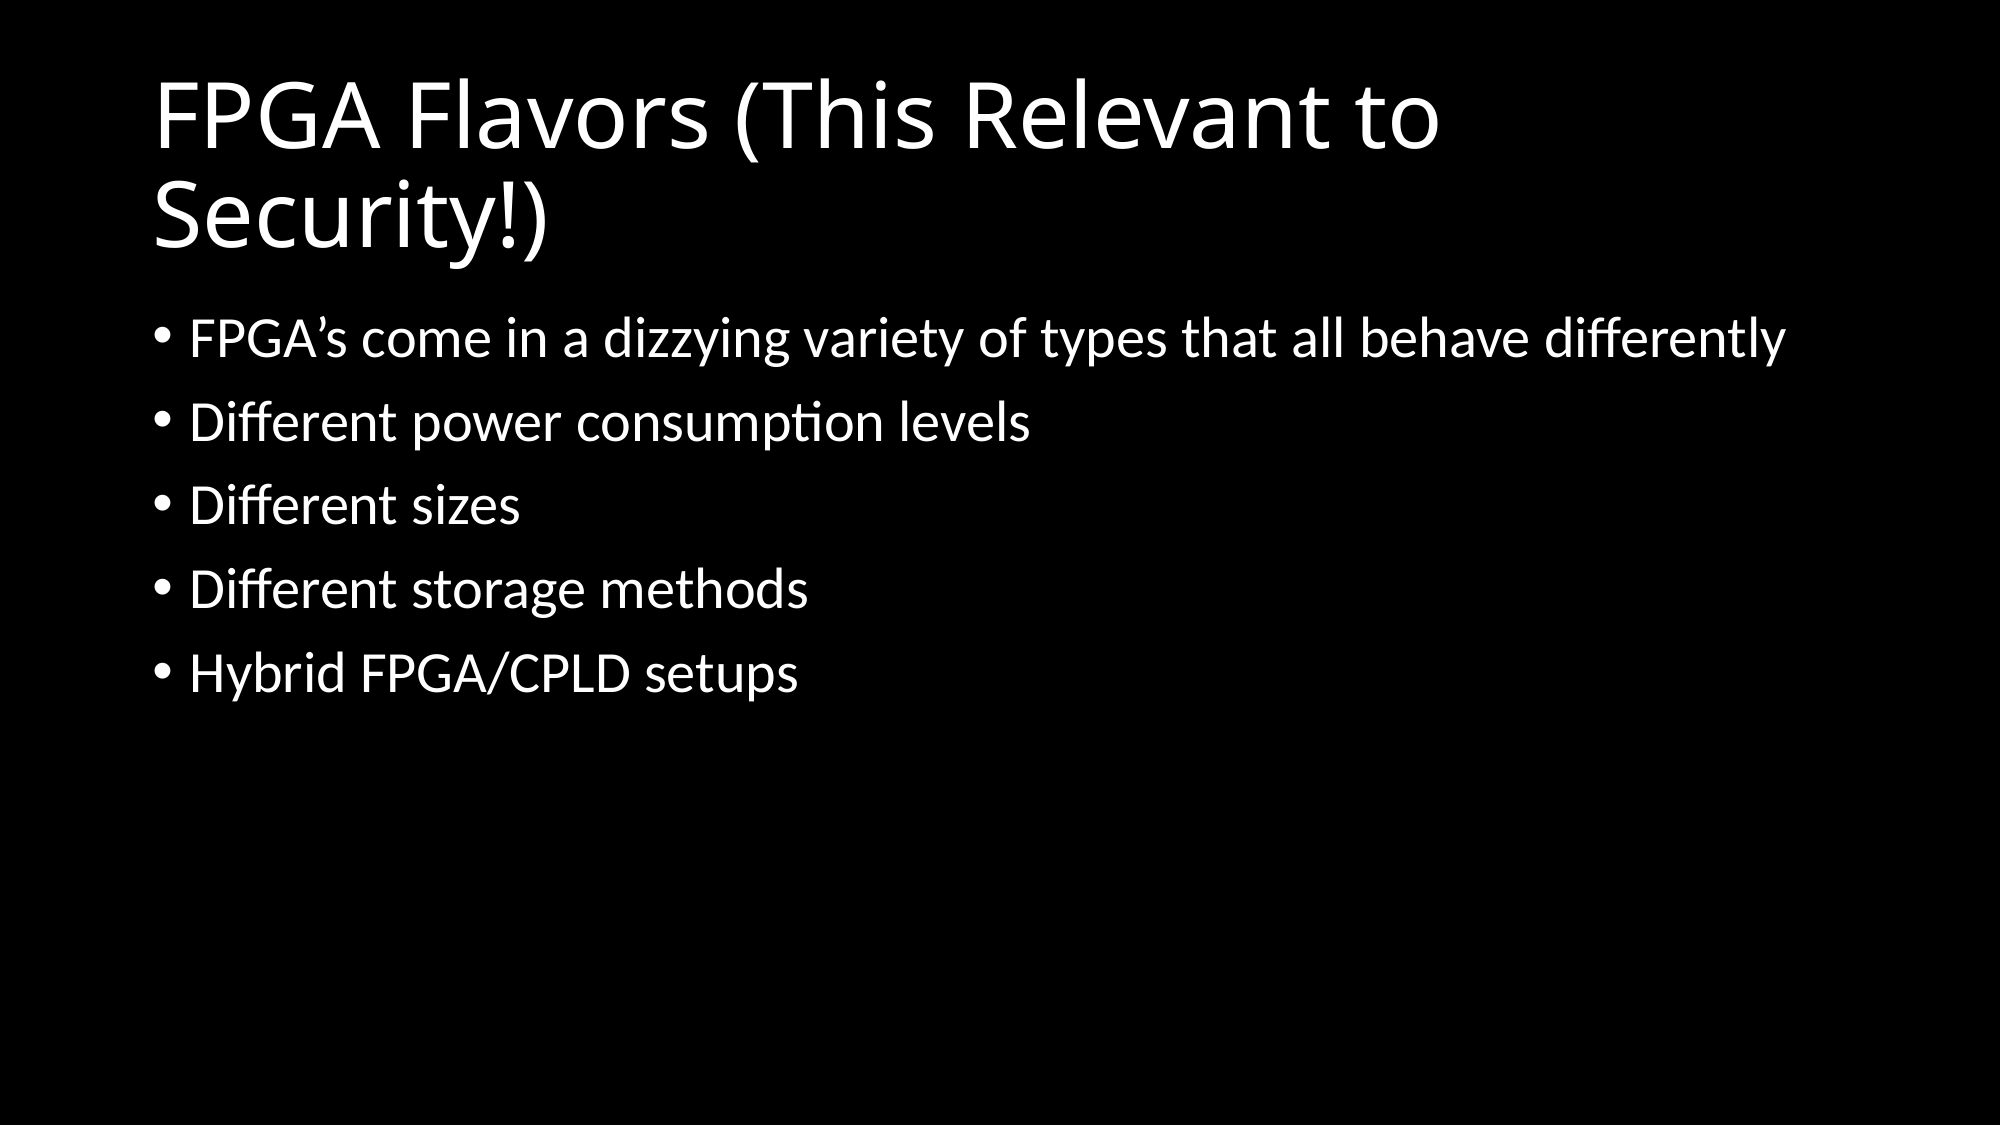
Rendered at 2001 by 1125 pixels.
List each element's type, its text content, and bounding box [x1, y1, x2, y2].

list FPGA’s come in a dizzying variety of types that all behave differently Different power consumption levels Different sizes Different storage methods Hybrid FPGA/CPLD setups [137, 299, 1863, 1014]
title FPGA Flavors (This Relevant to Security!) [137, 59, 1863, 278]
